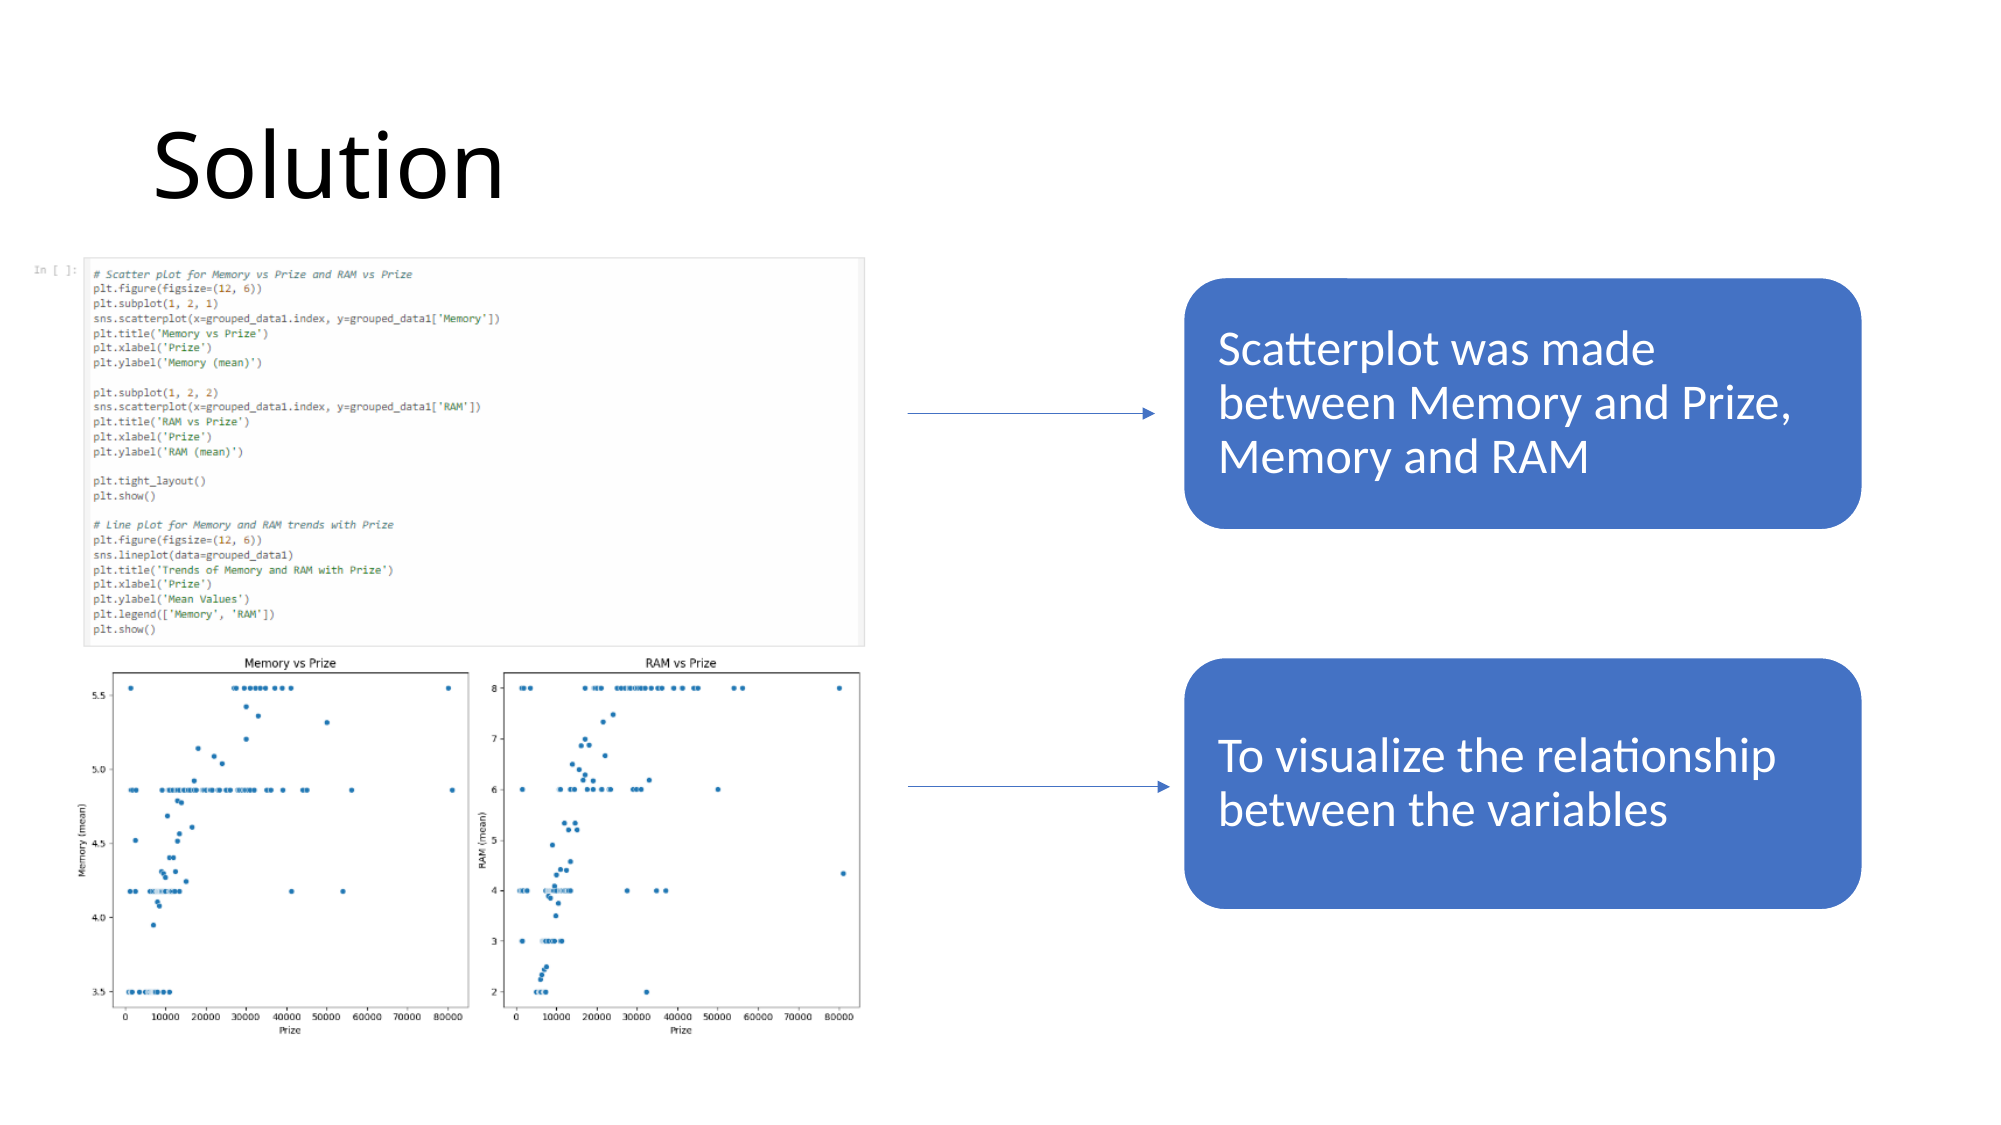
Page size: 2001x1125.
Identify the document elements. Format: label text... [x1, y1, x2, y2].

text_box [1183, 657, 1863, 911]
picture [23, 242, 908, 1050]
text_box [1183, 277, 1863, 531]
title Solution [137, 59, 1863, 278]
